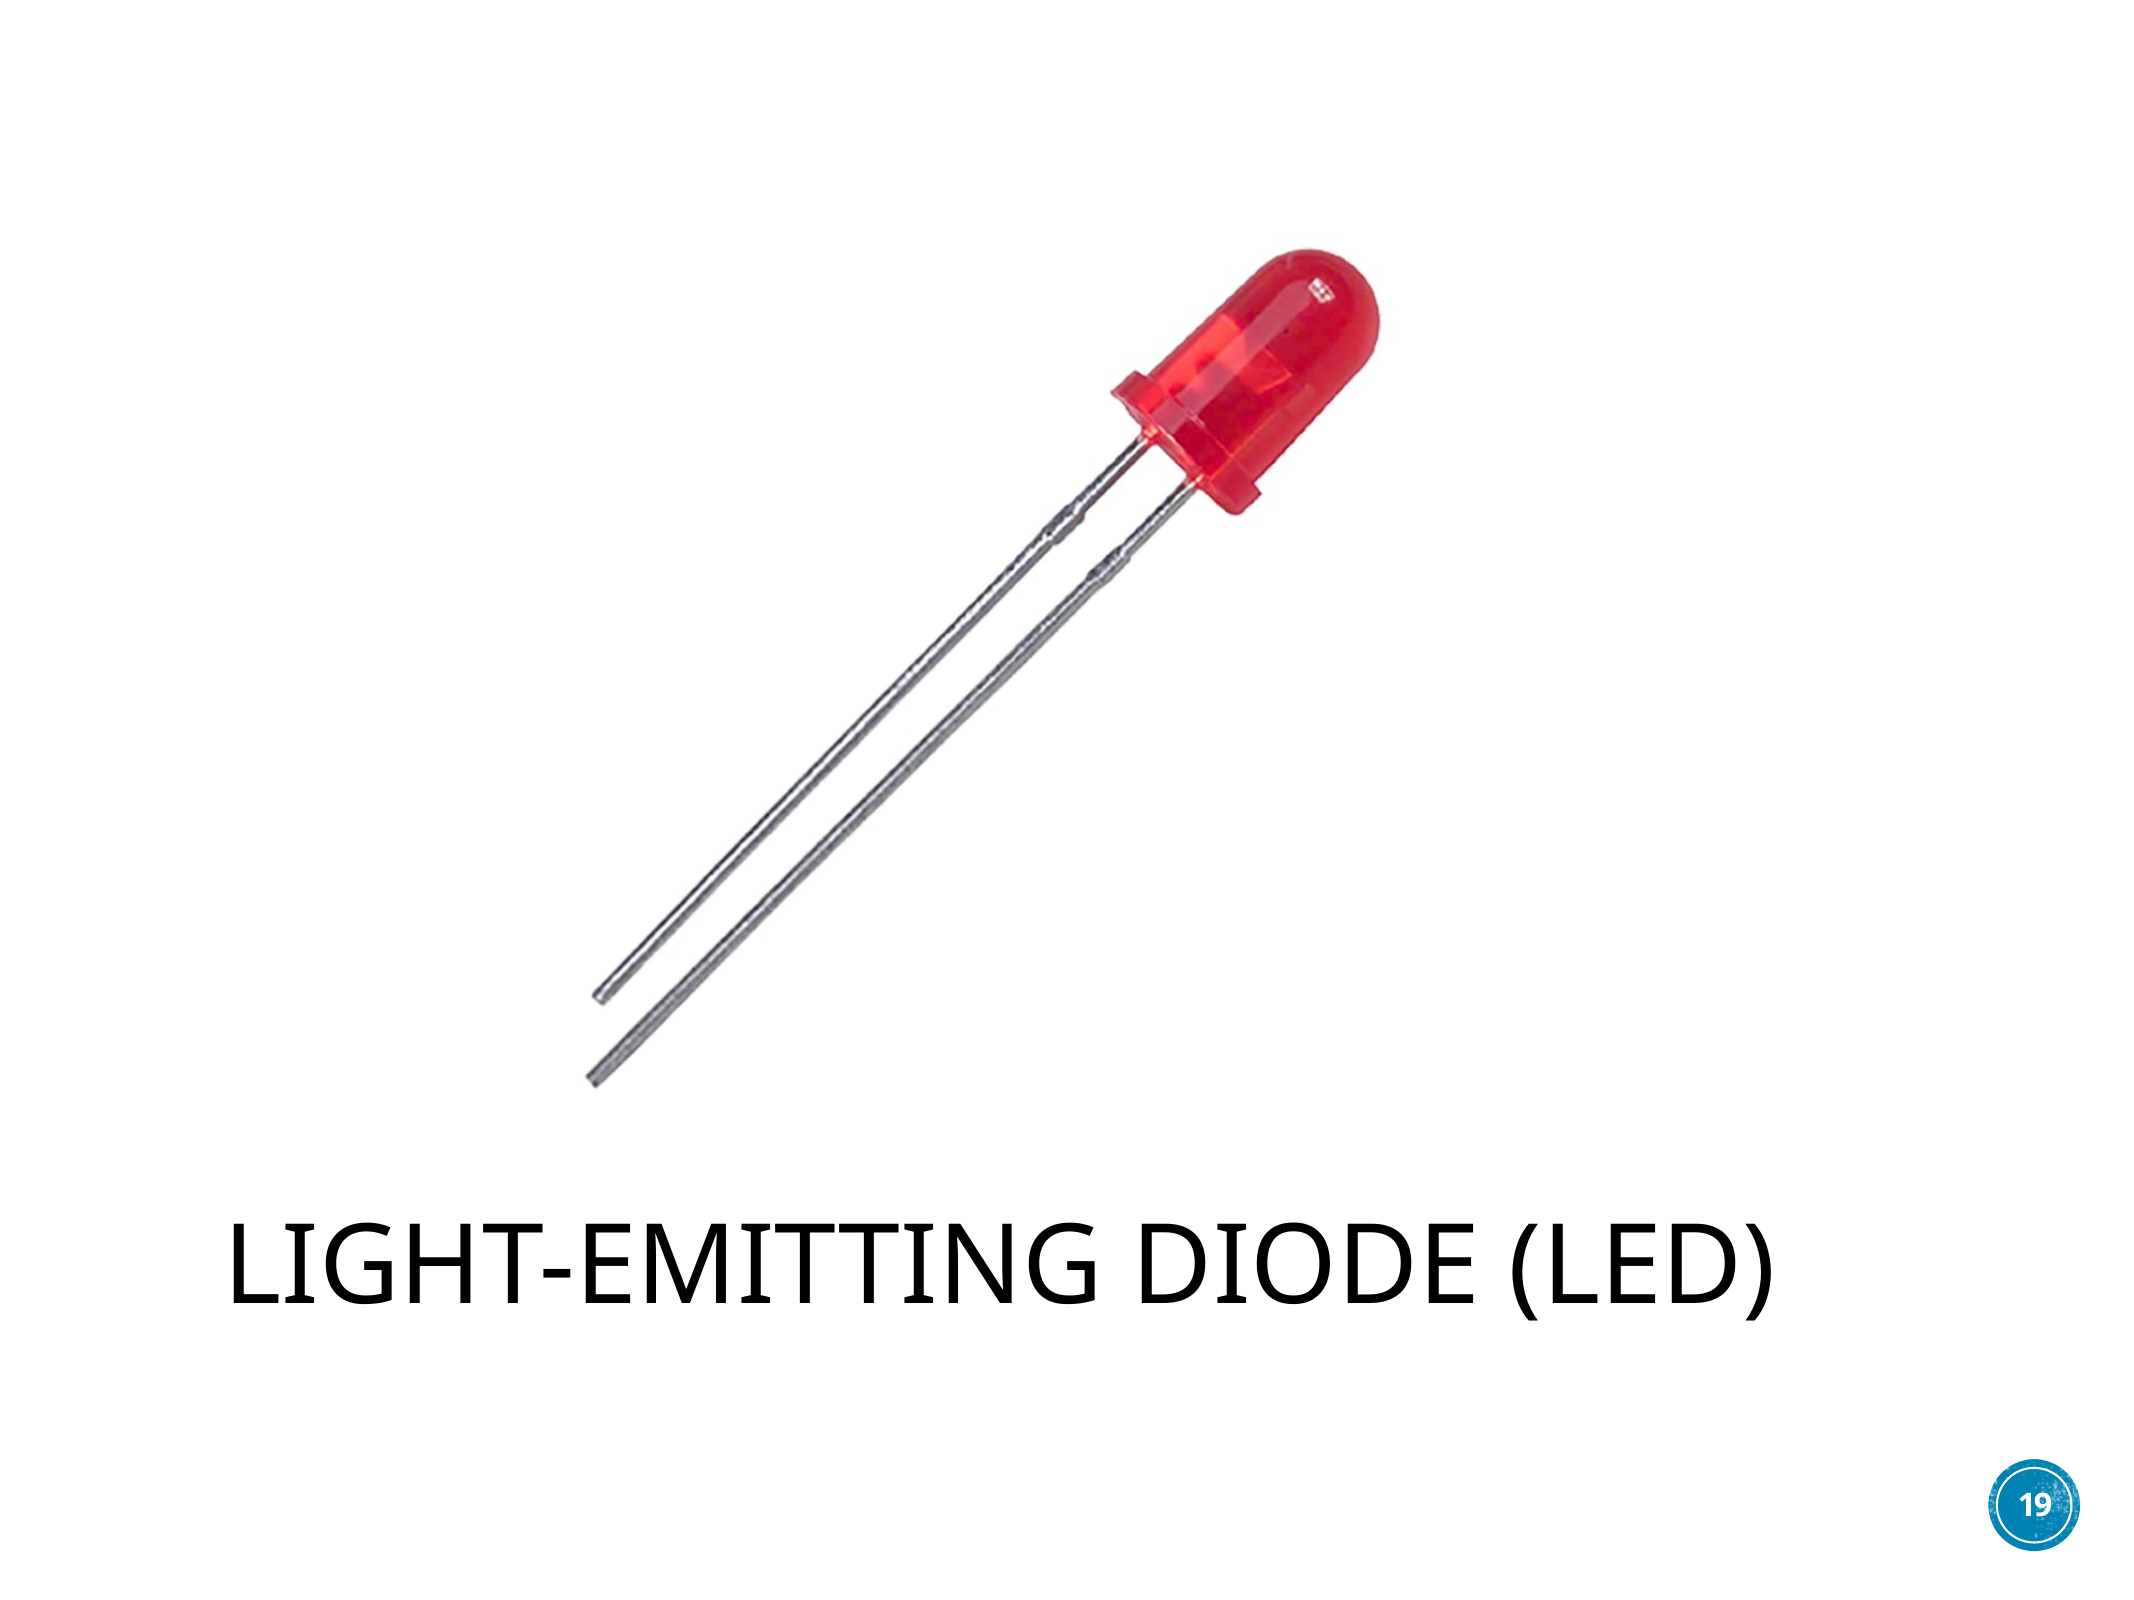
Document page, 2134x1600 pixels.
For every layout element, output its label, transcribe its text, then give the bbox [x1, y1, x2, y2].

slide_number 19 [1979, 1463, 2092, 1549]
title Light-Emitting Diode (LED) [208, 1102, 1925, 1336]
picture [578, 219, 1417, 1121]
